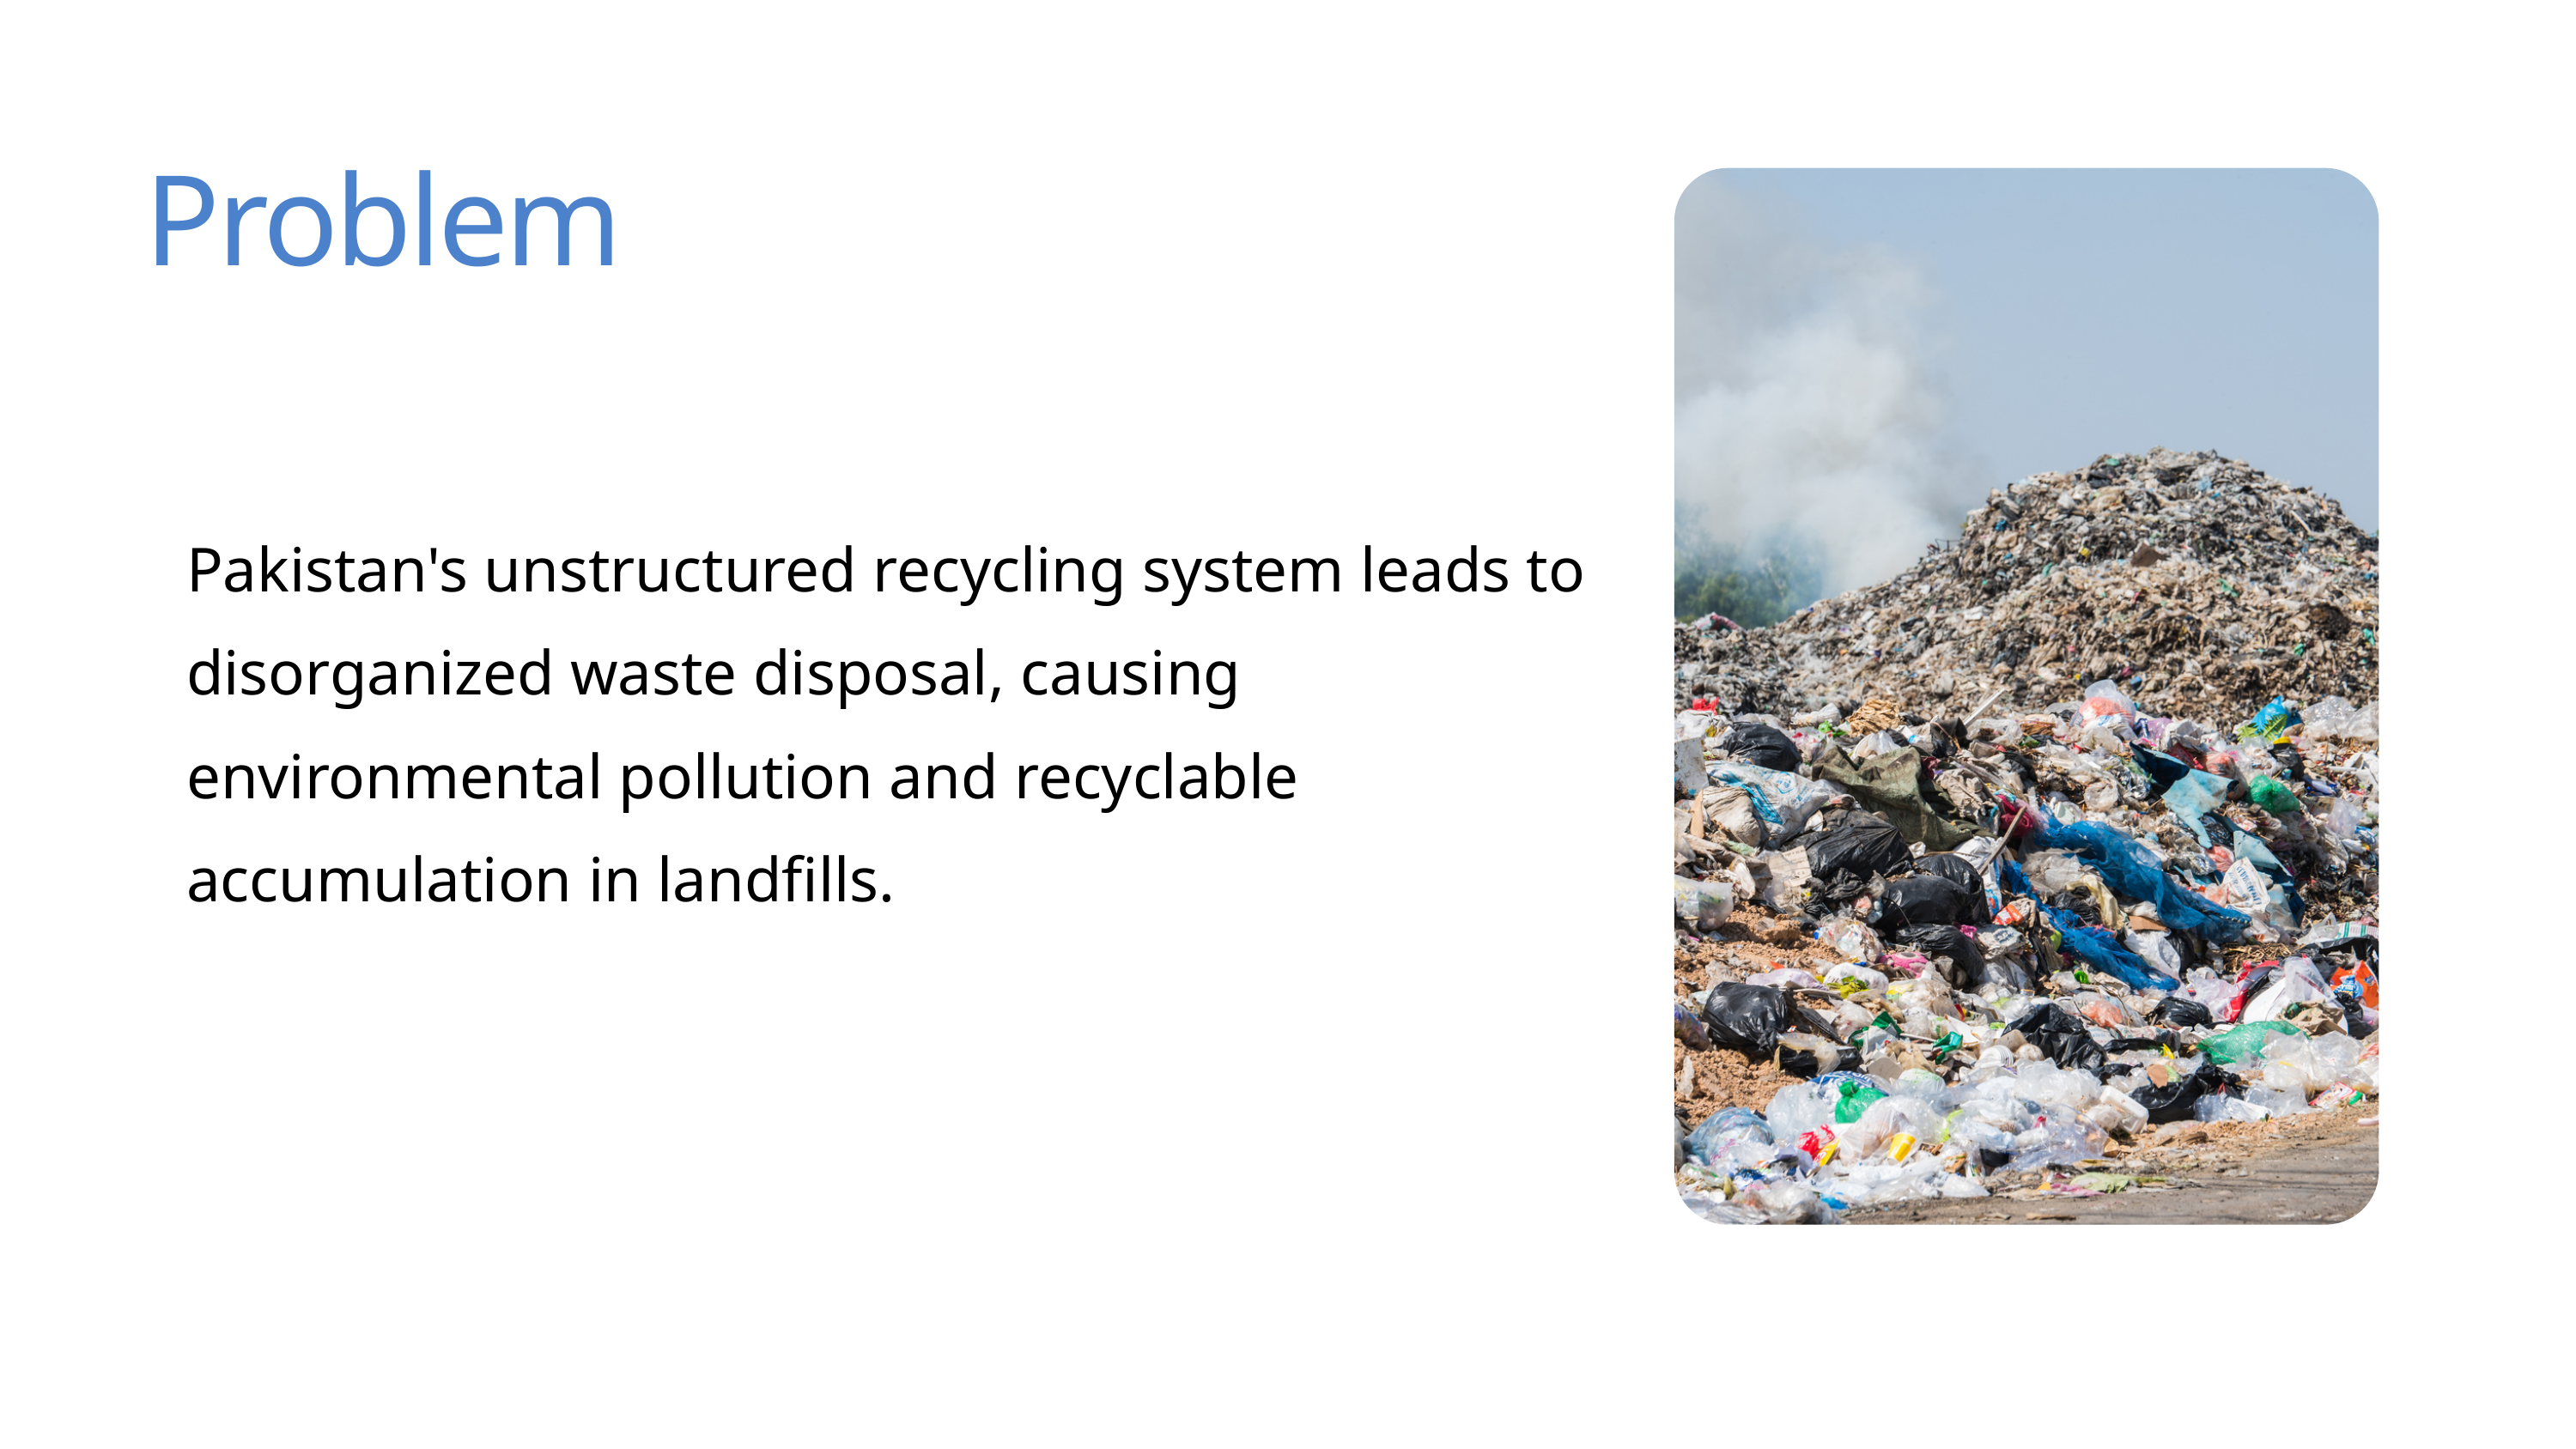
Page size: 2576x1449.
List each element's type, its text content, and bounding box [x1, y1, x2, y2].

text_box Problem [144, 161, 1214, 292]
text_box Pakistan's unstructured recycling system leads to disorganized waste disposal, causing environmental pollution and recyclable accumulation in landfills. [186, 500, 1589, 1036]
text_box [1674, 167, 2379, 1225]
